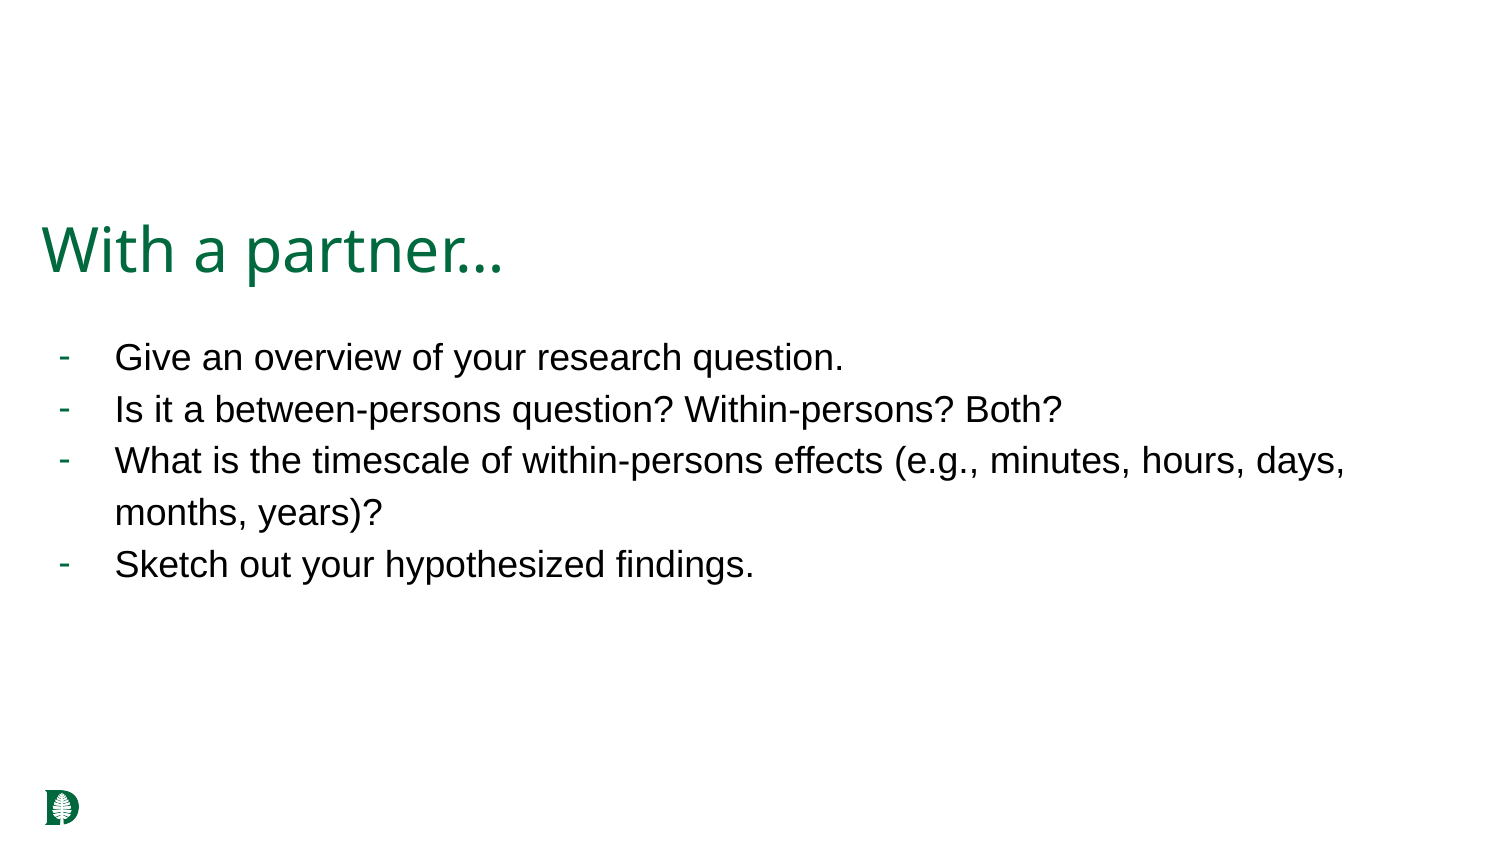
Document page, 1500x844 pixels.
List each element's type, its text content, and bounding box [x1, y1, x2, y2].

picture [45, 790, 79, 825]
list Give an overview of your research question. Is it a between-persons question? Within-persons? Both? What is the timescale of within-persons effects (e.g., minutes, hours, days, months, years)? Sketch out your hypothesized findings. [39, 326, 1461, 765]
title With a partner… [41, 171, 1462, 285]
